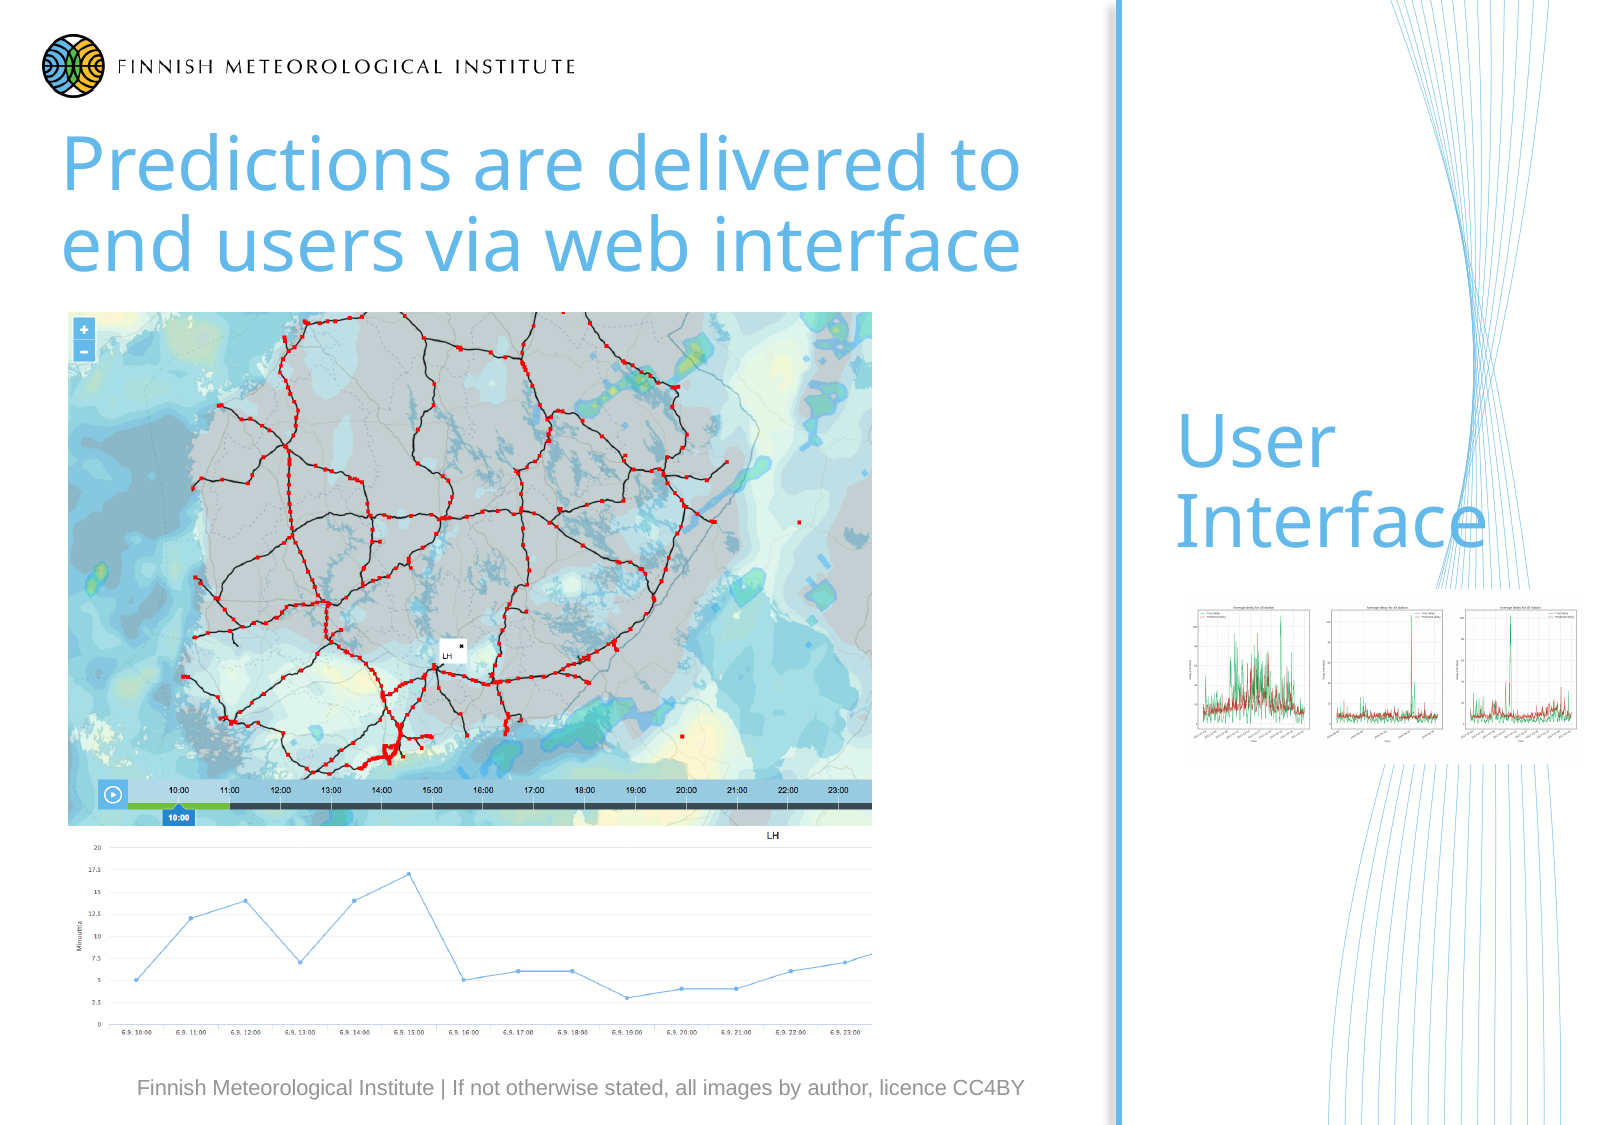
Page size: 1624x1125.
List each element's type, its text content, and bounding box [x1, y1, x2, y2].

footer Finnish Meteorological Institute | If not otherwise stated, all images by author, licence CC4BY [100, 1057, 1063, 1117]
title User Interface [1175, 404, 1498, 622]
text_box Predictions are delivered to end users via web interface [60, 126, 1086, 344]
picture [1122, 0, 1624, 1125]
picture [0, 0, 1116, 1125]
